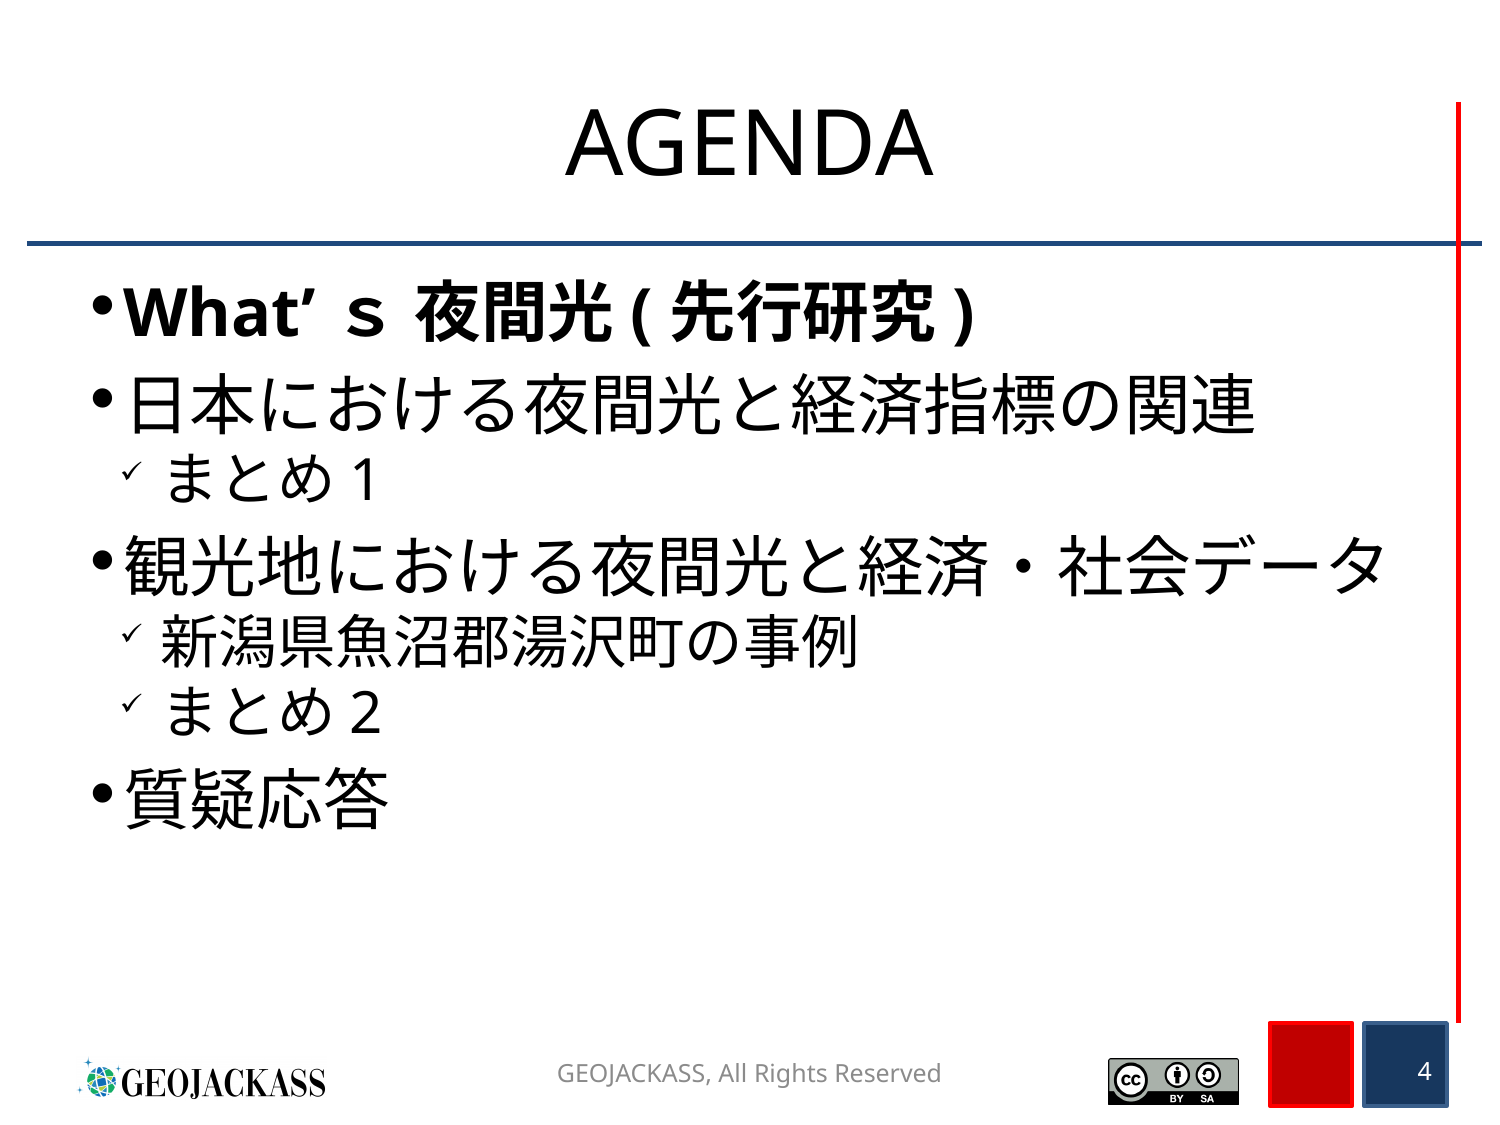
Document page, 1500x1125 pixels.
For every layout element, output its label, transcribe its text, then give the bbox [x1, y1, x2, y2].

list What’ｓ 夜間光(先行研究) 日本における夜間光と経済指標の関連 まとめ1 観光地における夜間光と経済・社会データ 新潟県魚沼郡湯沢町の事例 まとめ2 質疑応答 [75, 262, 1425, 1005]
picture [1108, 1058, 1239, 1105]
title AGENDA [75, 45, 1425, 233]
picture [76, 1056, 327, 1101]
footer GEOJACKASS, All Rights Reserved [512, 1042, 988, 1103]
